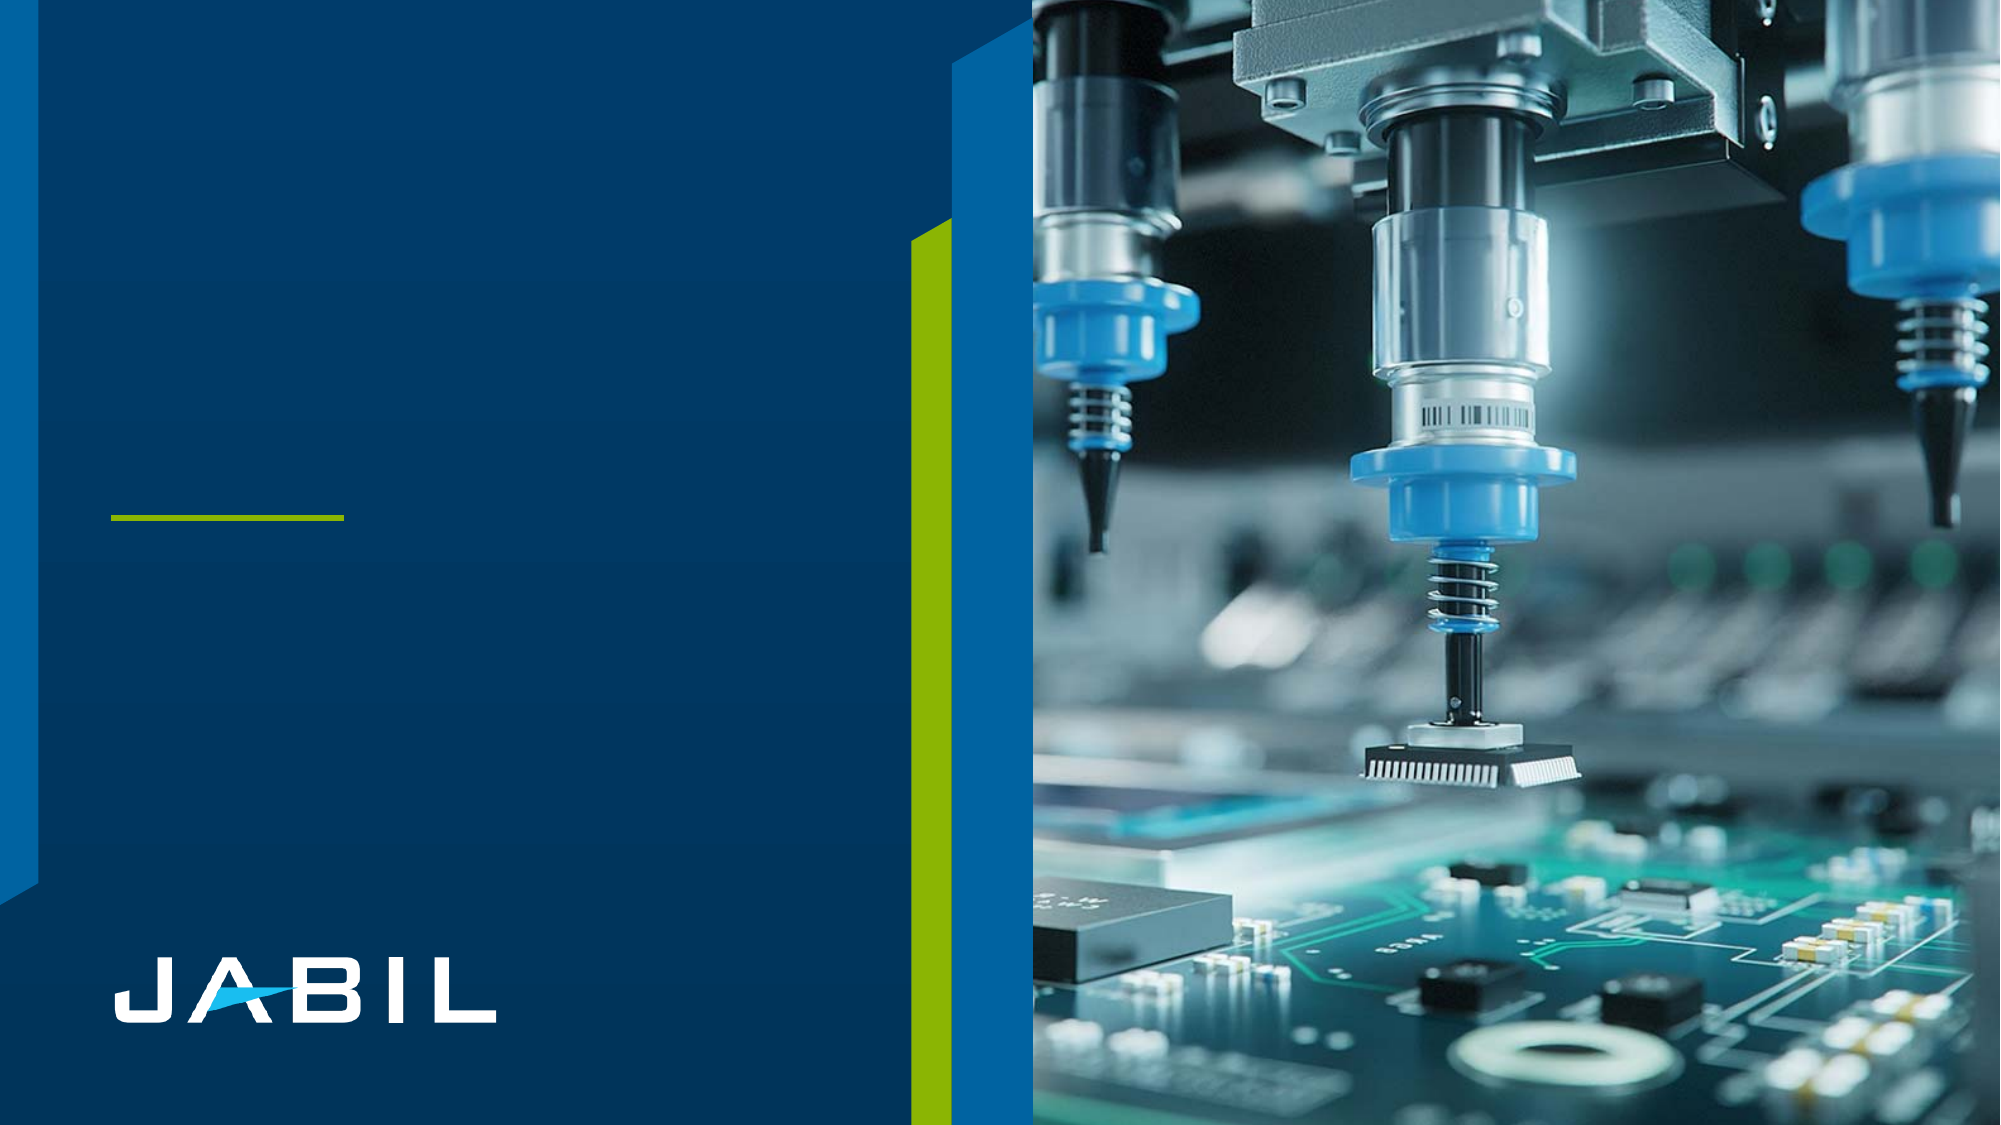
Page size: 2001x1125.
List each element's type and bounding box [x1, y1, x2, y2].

picture [1033, 0, 2000, 1125]
